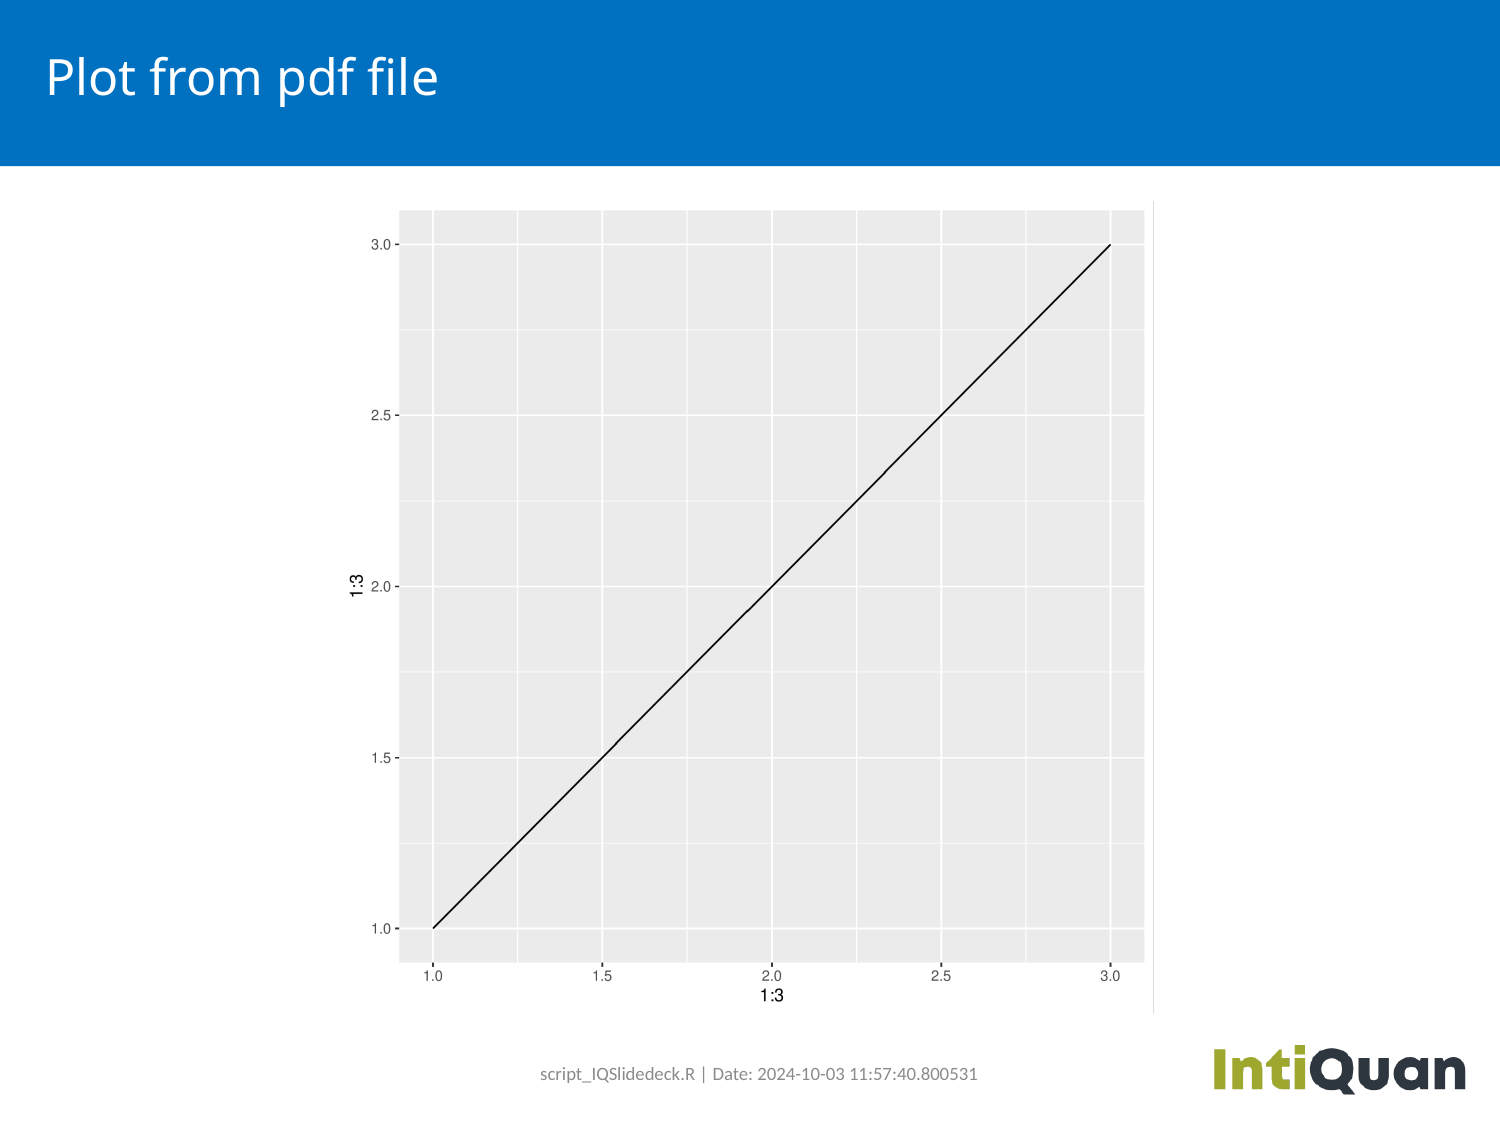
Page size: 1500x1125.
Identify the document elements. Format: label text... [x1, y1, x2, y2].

picture [1211, 1039, 1466, 1101]
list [30, 201, 1465, 1014]
footer script_IQSlidedeck.R | Date: 2024-10-03 11:57:40.800531 [323, 1042, 1194, 1103]
title Plot from pdf file [0, 0, 1500, 167]
